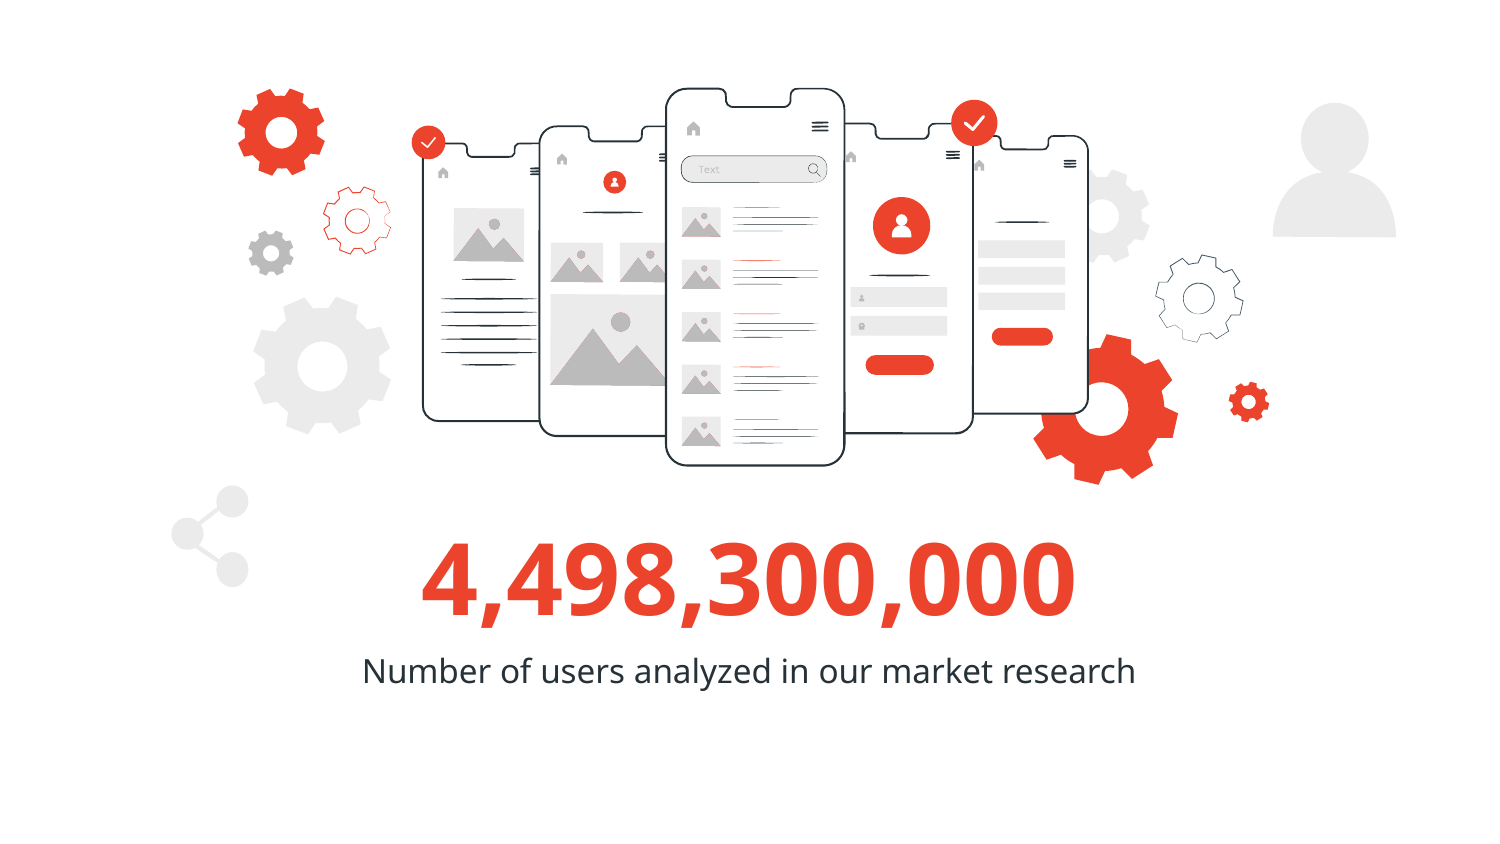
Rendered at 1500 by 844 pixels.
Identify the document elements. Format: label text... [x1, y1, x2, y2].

title 4,498,300,000 [335, 507, 1164, 635]
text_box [1027, 102, 1397, 486]
subtitle Number of users analyzed in our market research [335, 635, 1164, 696]
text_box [171, 88, 392, 588]
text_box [411, 88, 1089, 467]
